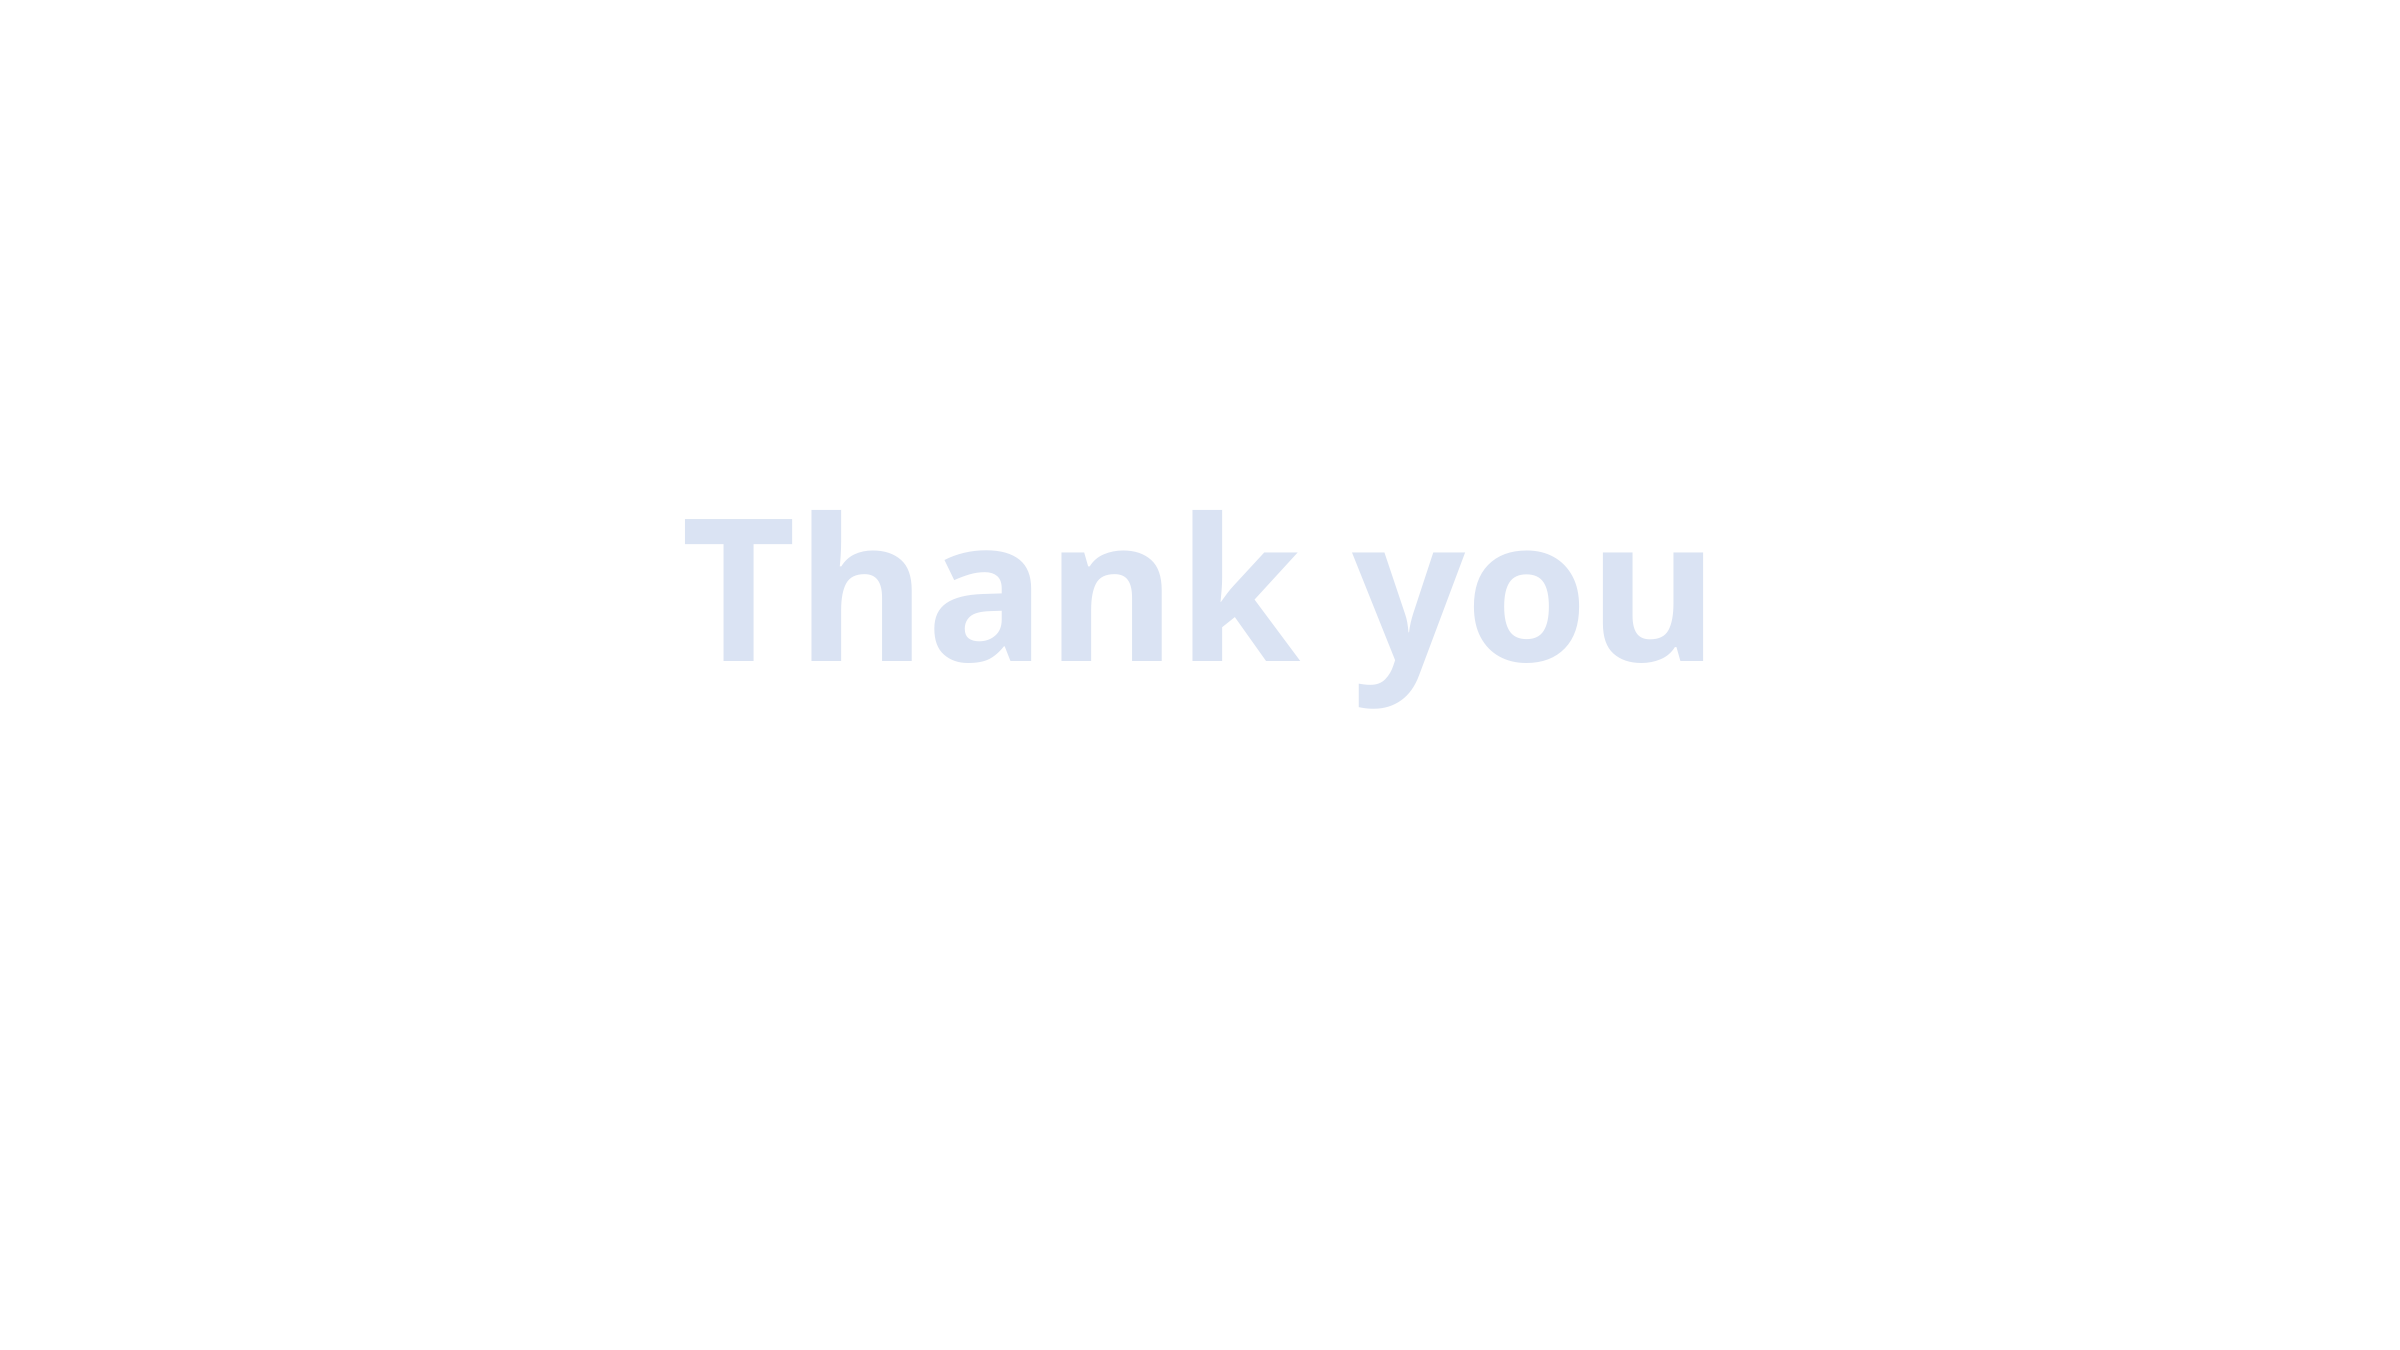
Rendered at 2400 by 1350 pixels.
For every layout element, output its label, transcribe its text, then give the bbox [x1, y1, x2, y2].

title Thank you [165, 457, 2235, 719]
